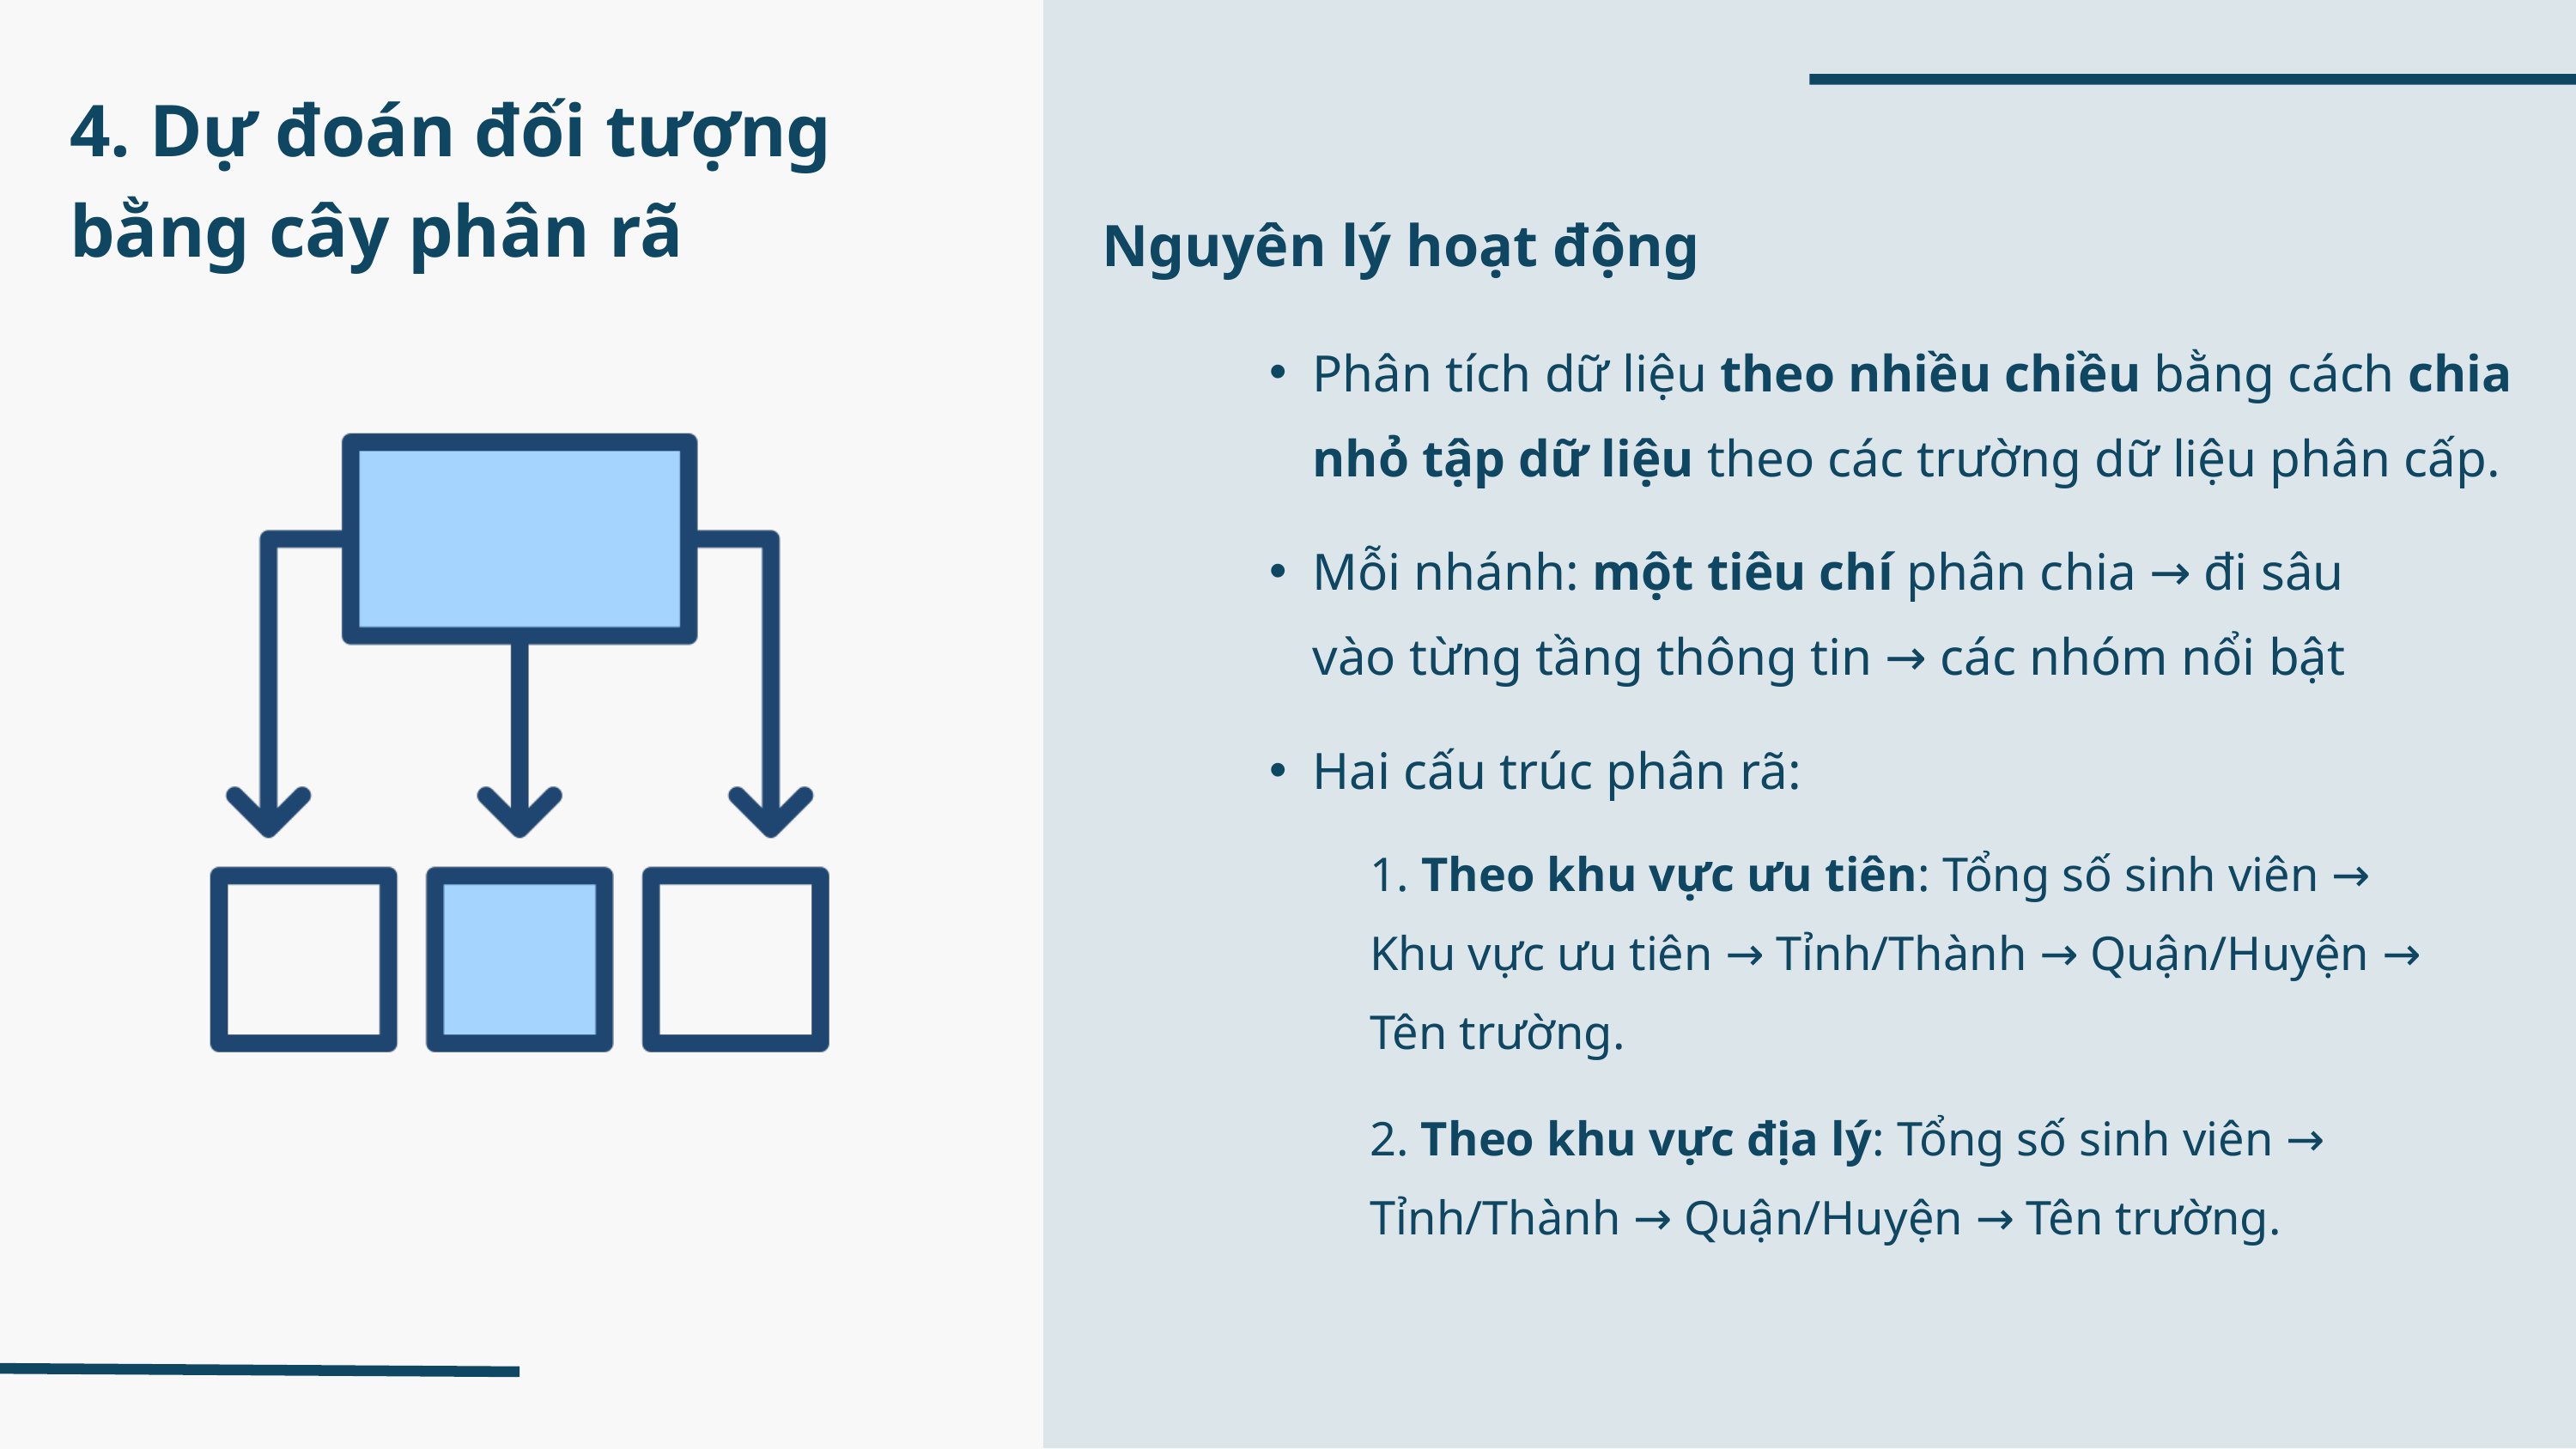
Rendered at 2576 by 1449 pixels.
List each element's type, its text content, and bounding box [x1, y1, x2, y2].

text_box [1042, 0, 2576, 1449]
text_box 4. Dự đoán đối tượng bằng cây phân rã [70, 70, 970, 272]
text_box [199, 422, 841, 1064]
